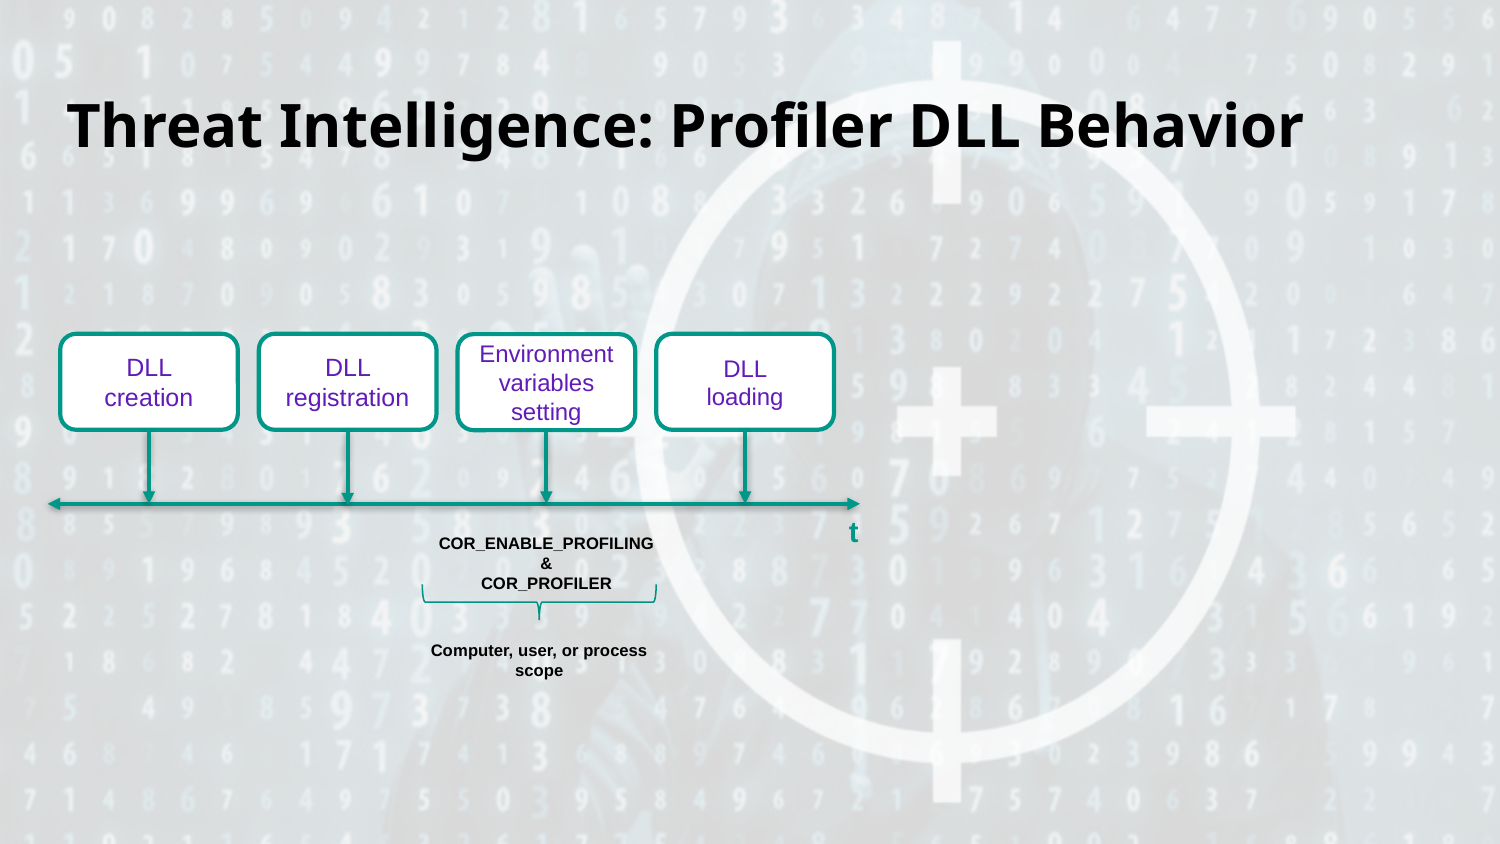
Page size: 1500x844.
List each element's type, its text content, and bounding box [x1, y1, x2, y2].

text_box Computer, user, or process scope [415, 632, 664, 687]
text_box [421, 584, 657, 621]
text_box t [834, 506, 874, 556]
text_box DLL loading [654, 331, 837, 432]
text_box DLL creation [58, 331, 240, 432]
title Threat Intelligence: Profiler DLL Behavior [51, 72, 1449, 176]
text_box Environment variables setting [455, 332, 638, 433]
text_box DLL registration [256, 331, 439, 432]
text_box COR_ENABLE_PROFILING & COR_PROFILER [422, 525, 671, 601]
